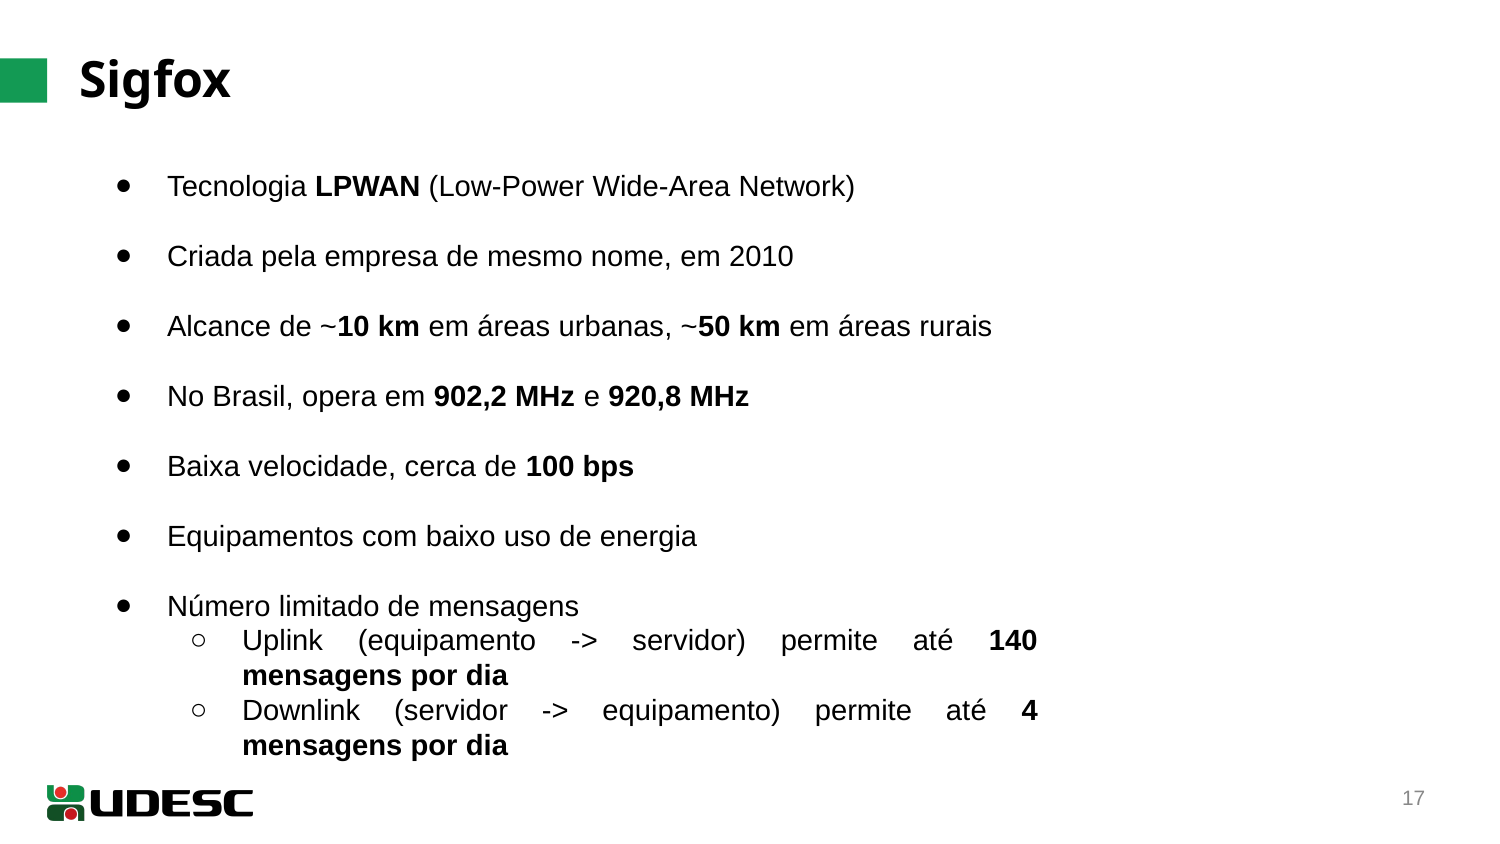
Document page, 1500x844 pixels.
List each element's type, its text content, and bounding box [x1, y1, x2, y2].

title Sigfox [77, 45, 1190, 188]
text_box Tecnologia LPWAN (Low-Power Wide-Area Network) Criada pela empresa de mesmo nome, em 2010 Alcance de ~10 km em áreas urbanas, ~50 km em áreas rurais No Brasil, opera em 902,2 MHz e 920,8 MHz Baixa velocidade, cerca de 100 bps Equipamentos com baixo uso de energia Número limitado de mensagens Uplink (equipamento -> servidor) permite até 140 mensagens por dia Downlink (servidor -> equipamento) permite até 4 mensagens por dia [77, 152, 1053, 812]
text_box [0, 58, 48, 103]
picture [46, 784, 253, 822]
slide_number ‹#› [1080, 784, 1425, 844]
